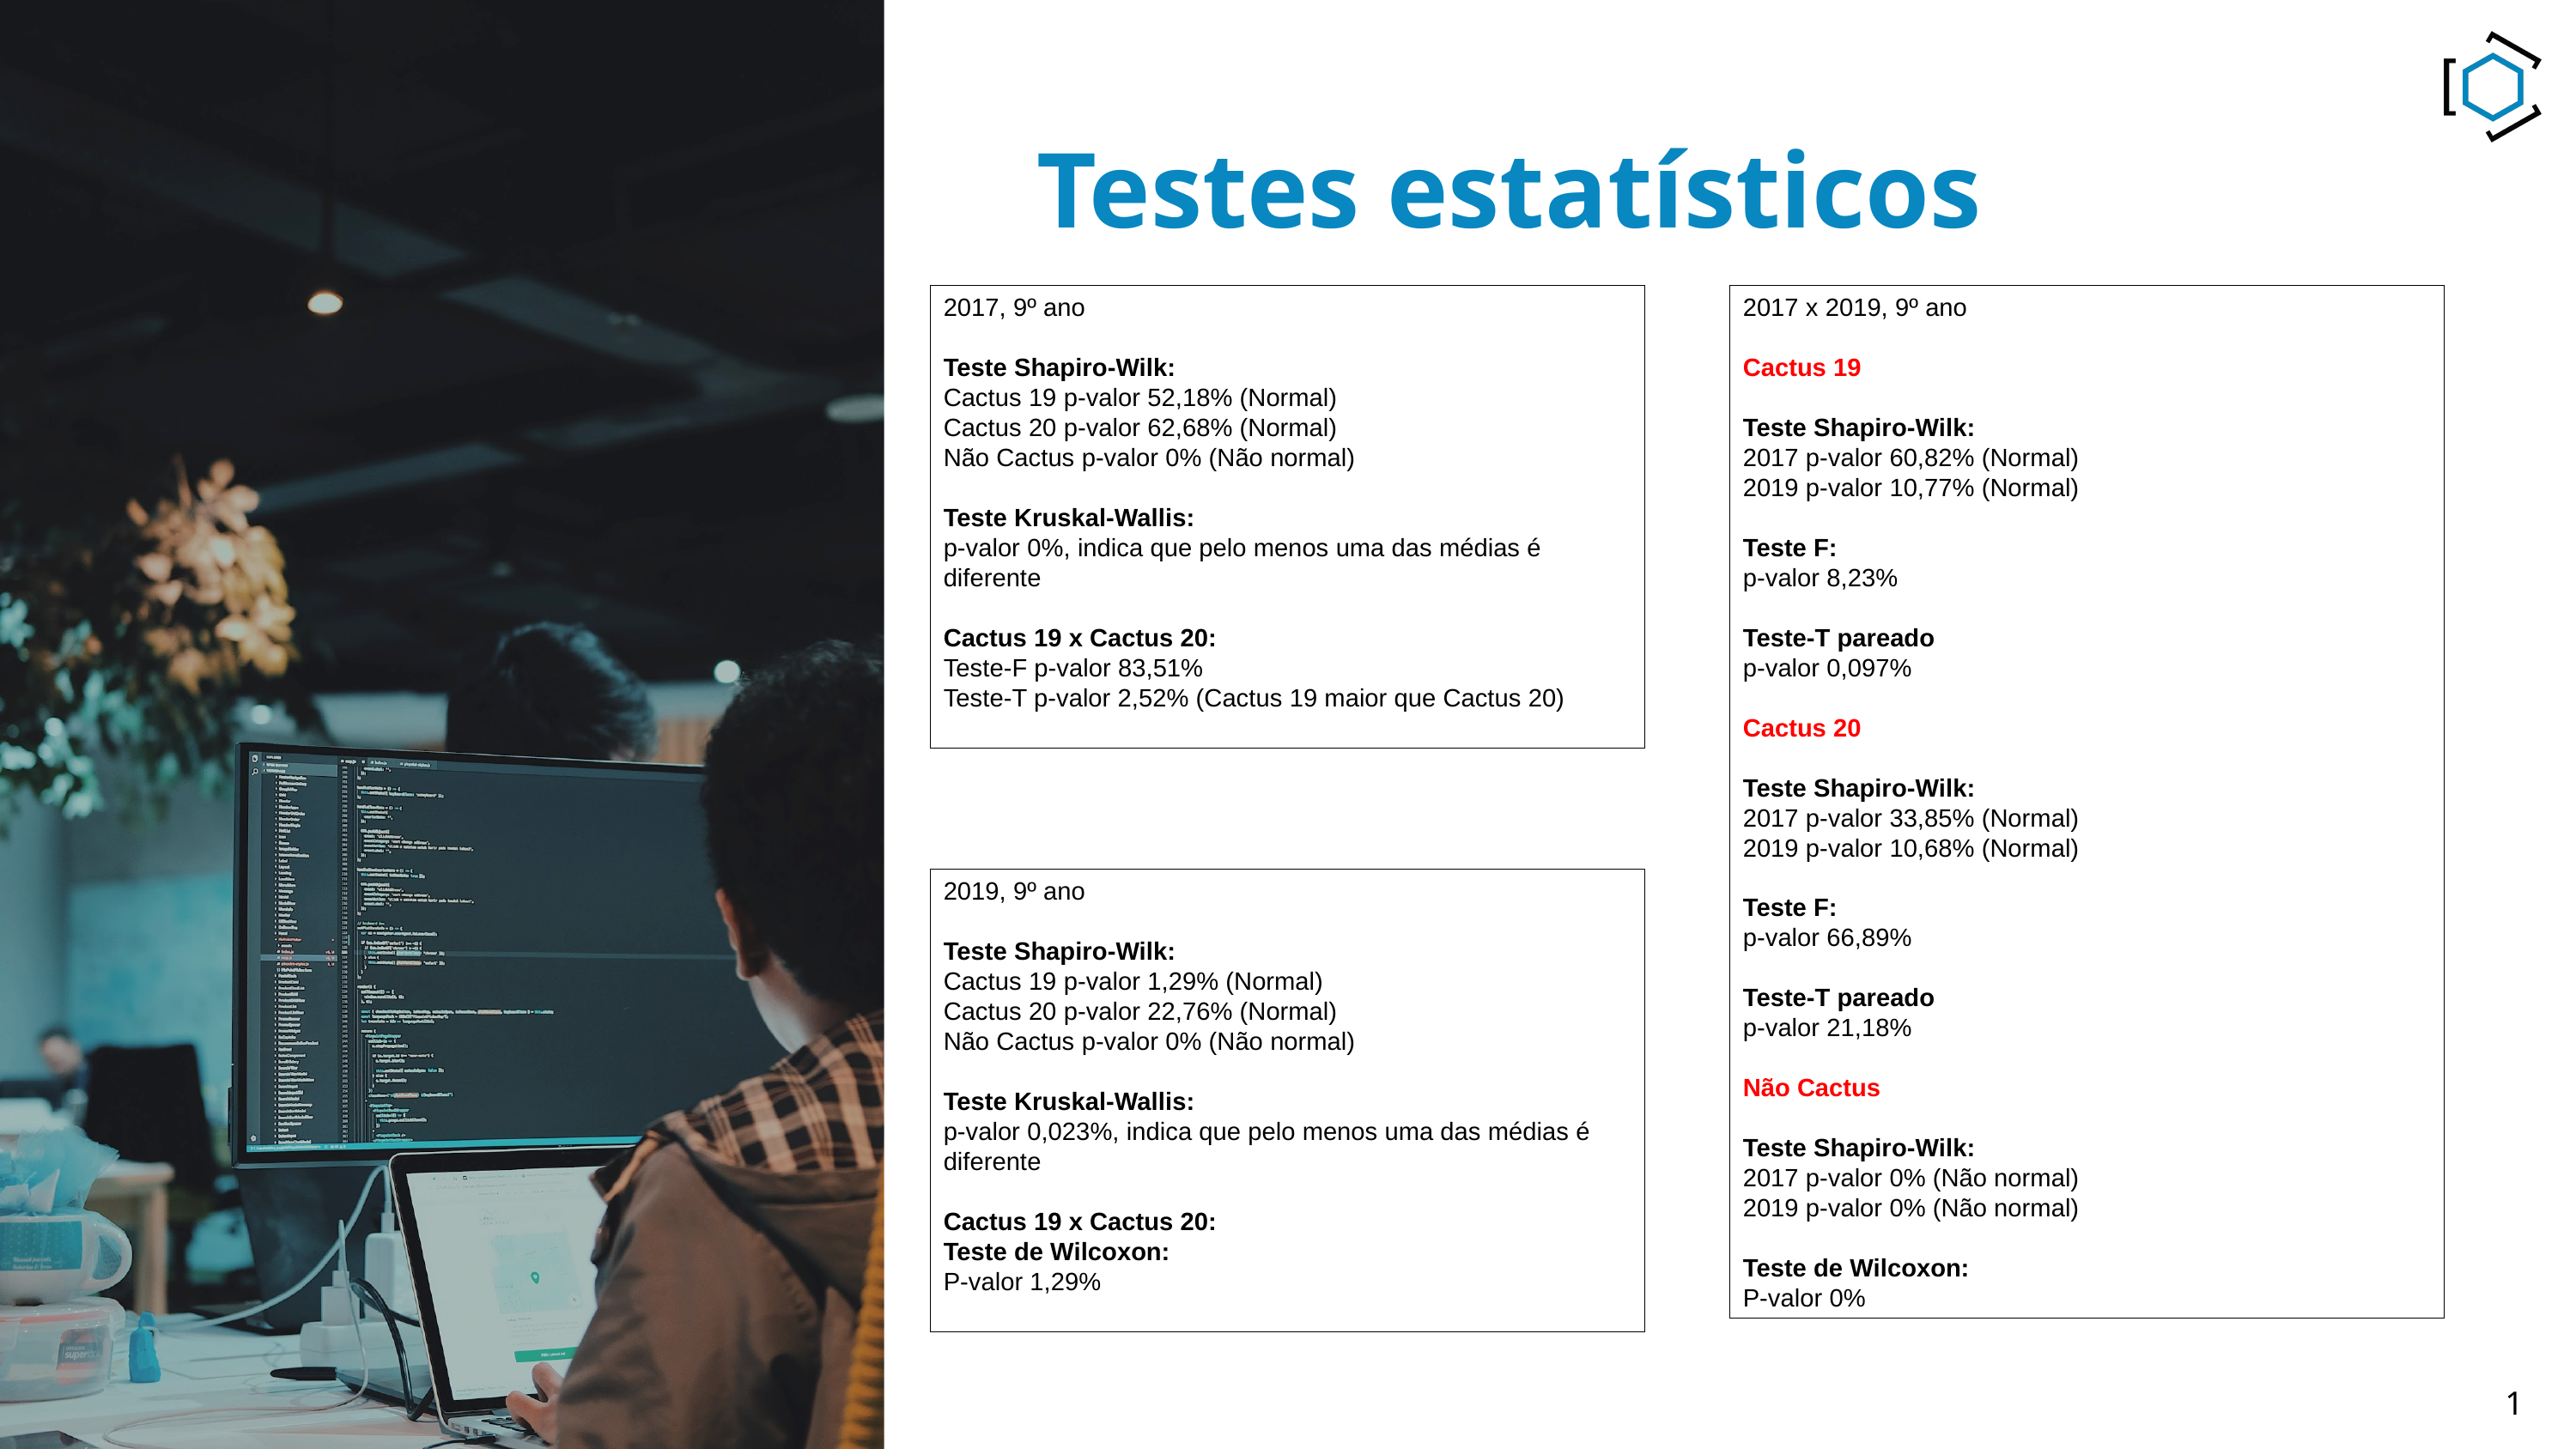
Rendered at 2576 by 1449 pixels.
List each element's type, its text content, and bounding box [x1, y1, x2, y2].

text_box 1 [2452, 1337, 2576, 1449]
text_box 2019, 9º ano Teste Shapiro-Wilk: Cactus 19 p-valor 1,29% (Normal) Cactus 20 p-valor 22,76% (Normal) Não Cactus p-valor 0% (Não normal) Teste Kruskal-Wallis: p-valor 0,023%, indica que pelo menos uma das médias é diferente Cactus 19 x Cactus 20: Teste de Wilcoxon: P-valor 1,29% [930, 869, 1645, 1332]
picture [2444, 30, 2542, 143]
text_box Testes estatísticos [1024, 68, 2203, 305]
text_box 2017, 9º ano Teste Shapiro-Wilk: Cactus 19 p-valor 52,18% (Normal) Cactus 20 p-valor 62,68% (Normal) Não Cactus p-valor 0% (Não normal) Teste Kruskal-Wallis: p-valor 0%, indica que pelo menos uma das médias é diferente Cactus 19 x Cactus 20: Teste-F p-valor 83,51% Teste-T p-valor 2,52% (Cactus 19 maior que Cactus 20) [930, 285, 1645, 749]
text_box 2017 x 2019, 9º ano Cactus 19 Teste Shapiro-Wilk: 2017 p-valor 60,82% (Normal) 2019 p-valor 10,77% (Normal) Teste F: p-valor 8,23% Teste-T pareado p-valor 0,097% Cactus 20 Teste Shapiro-Wilk: 2017 p-valor 33,85% (Normal) 2019 p-valor 10,68% (Normal) Teste F: p-valor 66,89% Teste-T pareado p-valor 21,18% Não Cactus Teste Shapiro-Wilk: 2017 p-valor 0% (Não normal) 2019 p-valor 0% (Não normal) Teste de Wilcoxon: P-valor 0% [1729, 285, 2445, 1319]
picture [0, 0, 884, 1449]
